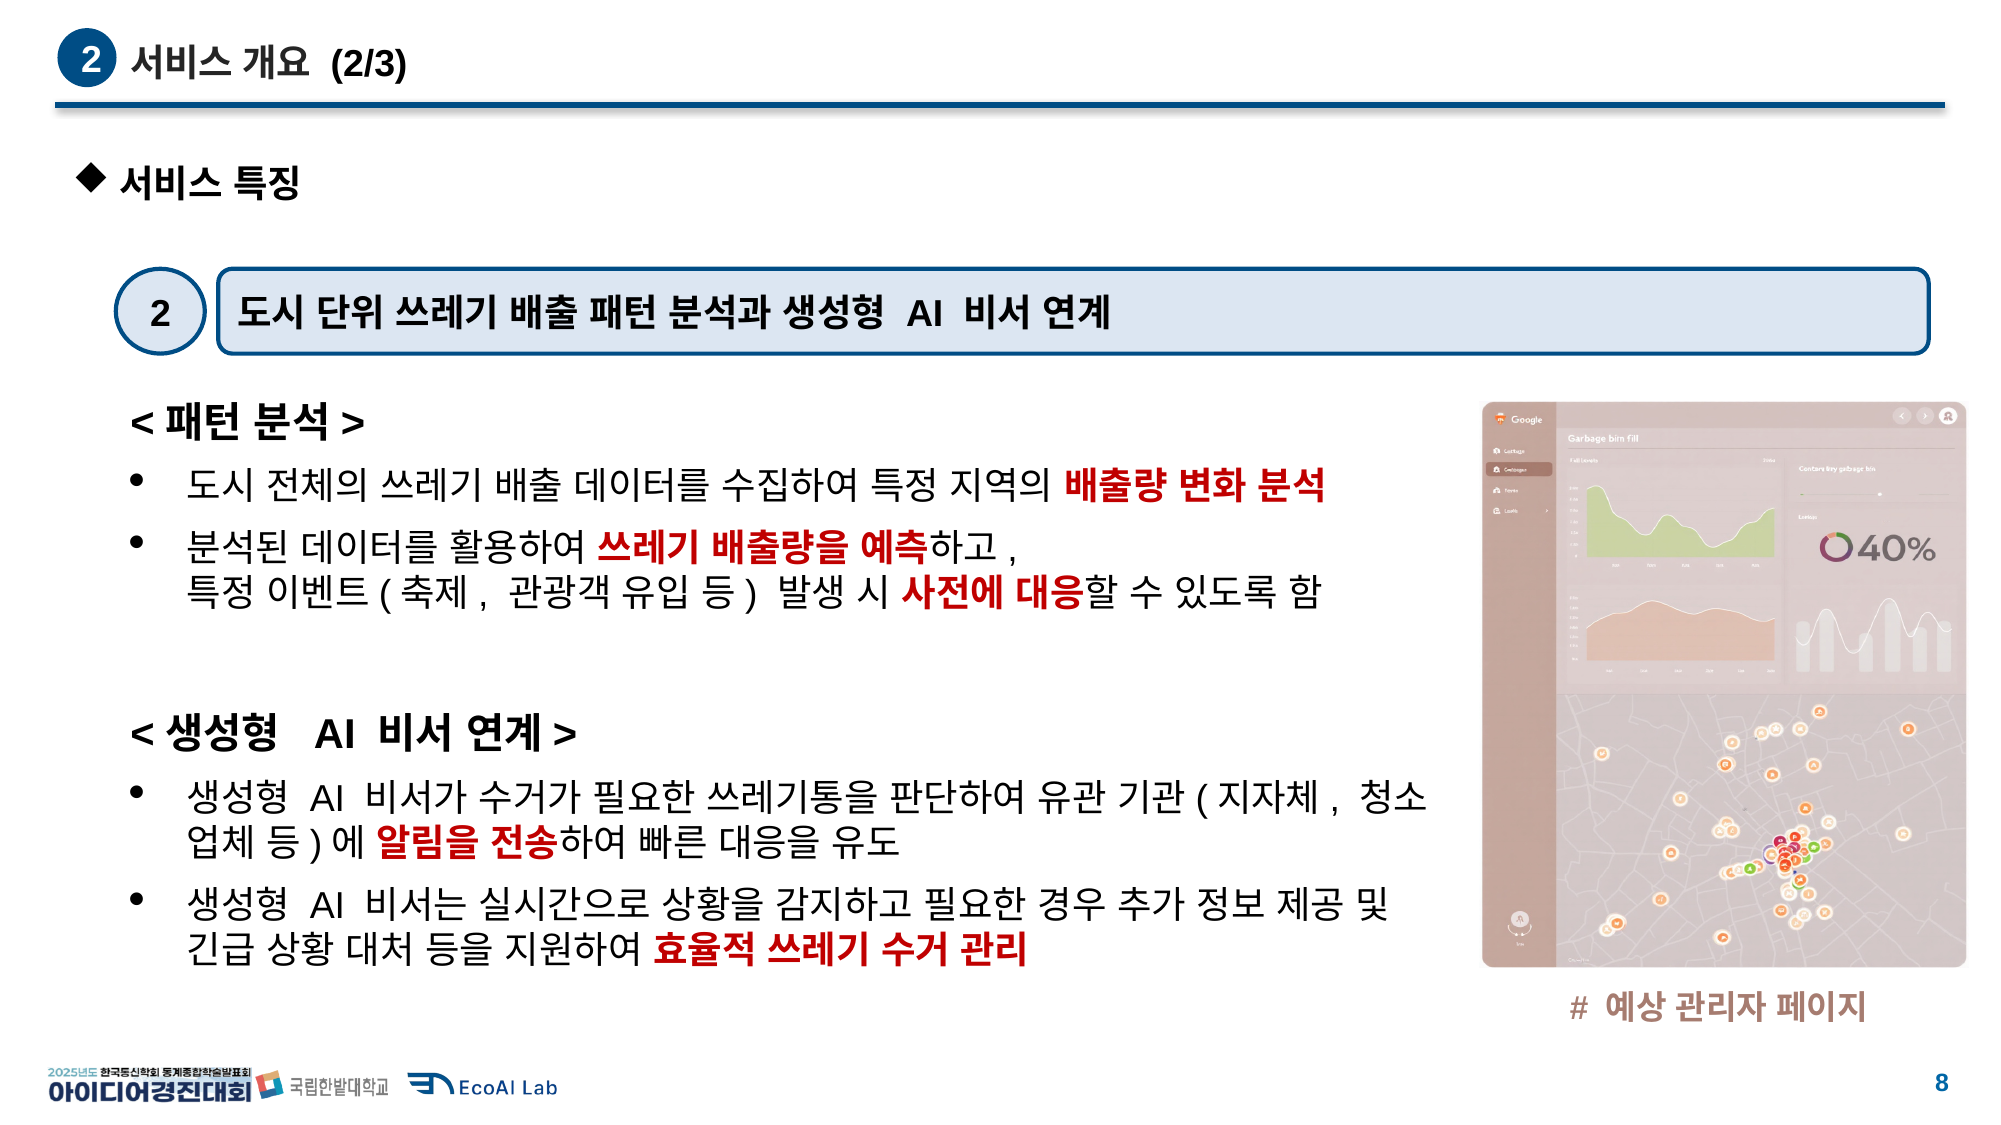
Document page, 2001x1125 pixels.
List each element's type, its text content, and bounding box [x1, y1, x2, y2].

text_box 7 [1928, 1066, 1973, 1097]
text_box # 예상 관리자 페이지 [1528, 979, 1909, 1034]
text_box 2 [55, 26, 119, 90]
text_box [115, 268, 1929, 354]
text_box 서비스 개요 (2/3) [115, 8, 1885, 92]
text_box 서비스 특징 [57, 152, 1945, 213]
text_box <패턴 분석> 도시 전체의 쓰레기 배출 데이터를 수집하여 특정 지역의 배출량 변화 분석 분석된 데이터를 활용하여 쓰레기 배출량을 예측하고, 특정 이벤트(축제, 관광객 유입 등) 발생 시 사전에 대응할 수 있도록 함 [115, 388, 1463, 622]
picture [44, 1066, 253, 1105]
picture [255, 1070, 388, 1099]
picture [1478, 401, 1969, 968]
text_box <생성형 AI 비서 연계> 생성형 AI 비서가 수거가 필요한 쓰레기통을 판단하여 유관 기관(지자체, 청소 업체 등)에 알림을 전송하여 빠른 대응을 유도 생성형 AI 비서는 실시간으로 상황을 감지하고 필요한 경우 추가 정보 제공 및 긴급 상황 대처 등을 지원하여 효율적 쓰레기 수거 관리 [115, 699, 1463, 978]
picture [406, 1072, 557, 1095]
